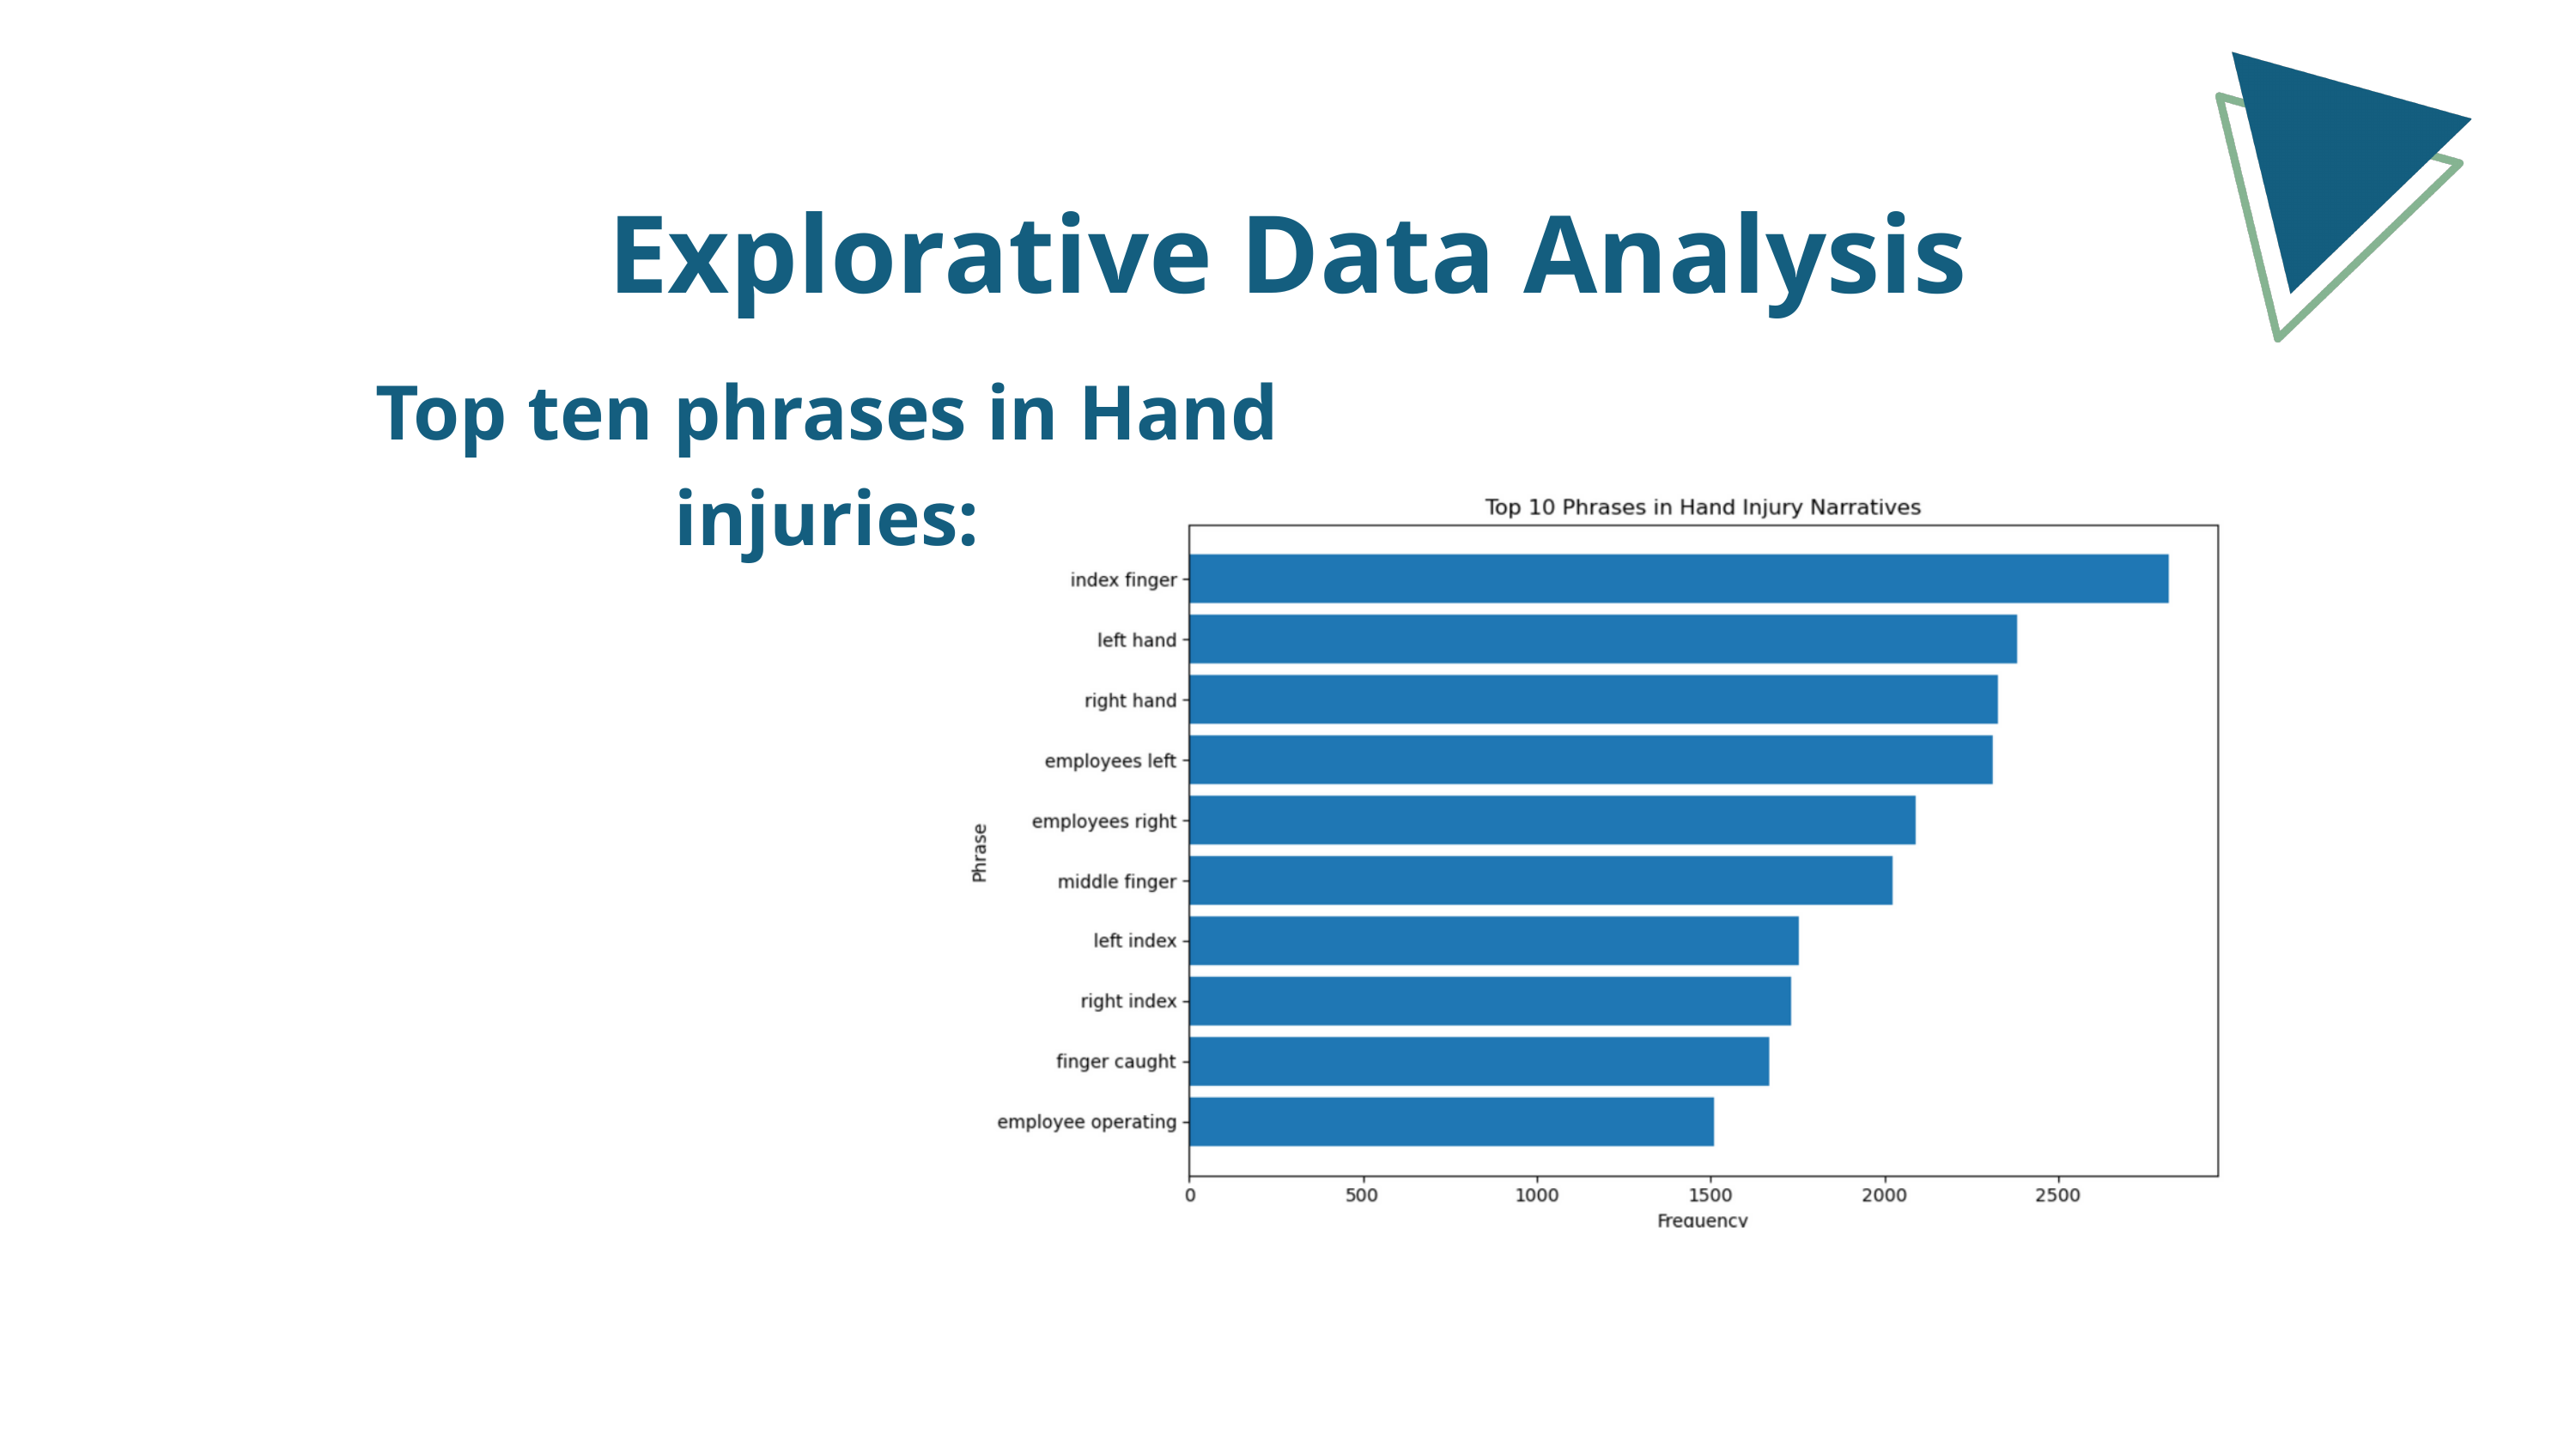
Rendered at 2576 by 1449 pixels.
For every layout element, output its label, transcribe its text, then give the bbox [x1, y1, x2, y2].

text_box Explorative Data Analysis [586, 164, 1990, 315]
text_box [2123, 0, 2472, 344]
text_box Top ten phrases in Hand injuries: [229, 349, 1425, 666]
text_box [827, 482, 2249, 1228]
